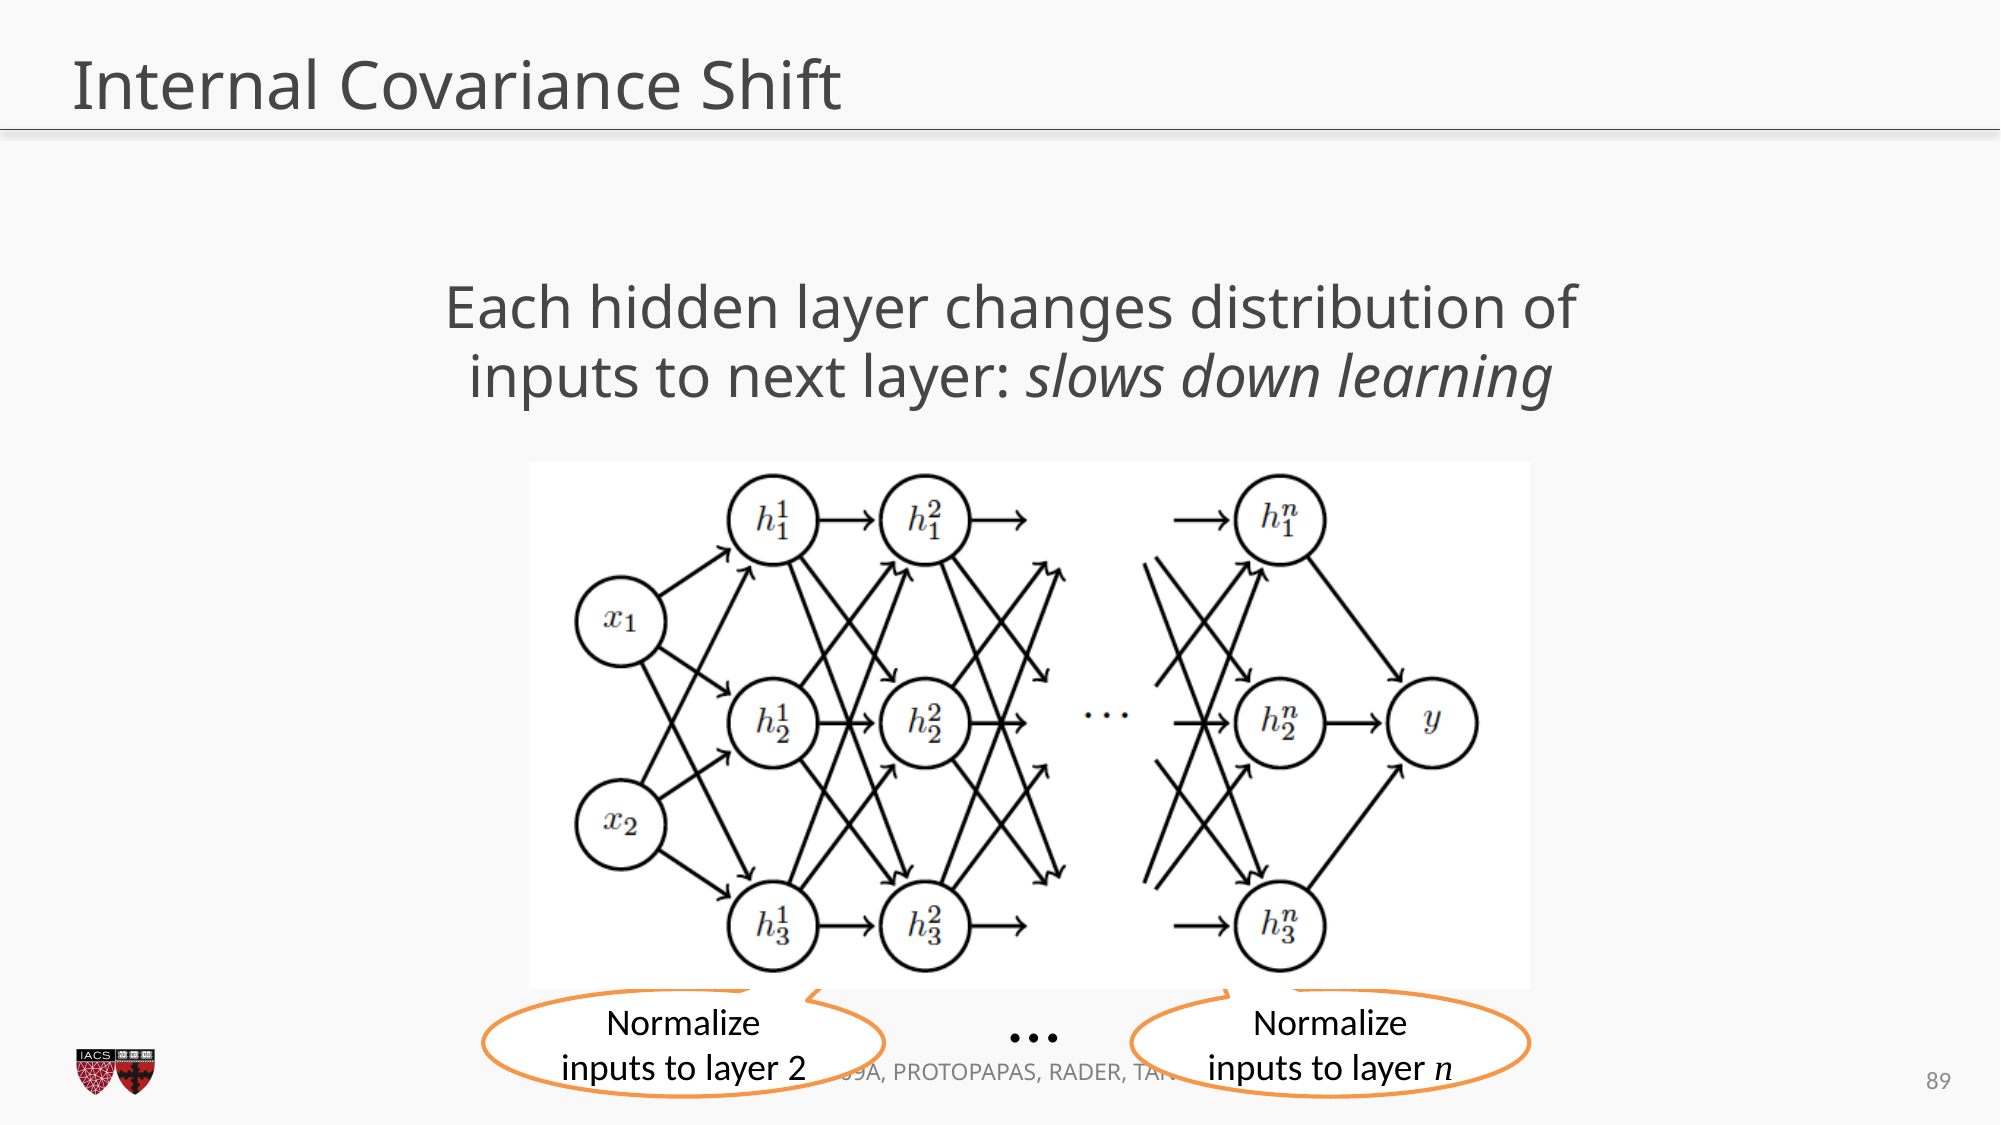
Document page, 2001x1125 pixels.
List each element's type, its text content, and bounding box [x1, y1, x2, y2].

text_box Normalize inputs to layer n [1129, 998, 1532, 1099]
picture [529, 462, 1530, 990]
text_box … [991, 998, 1078, 1065]
picture [75, 1049, 155, 1095]
list Each hidden layer changes distribution of inputs to next layer: slows down learning [390, 262, 1632, 1066]
title Internal Covariance Shift [57, 35, 1943, 162]
text_box Normalize inputs to layer 2 [481, 998, 887, 1099]
slide_number 89 [1500, 1050, 1967, 1110]
